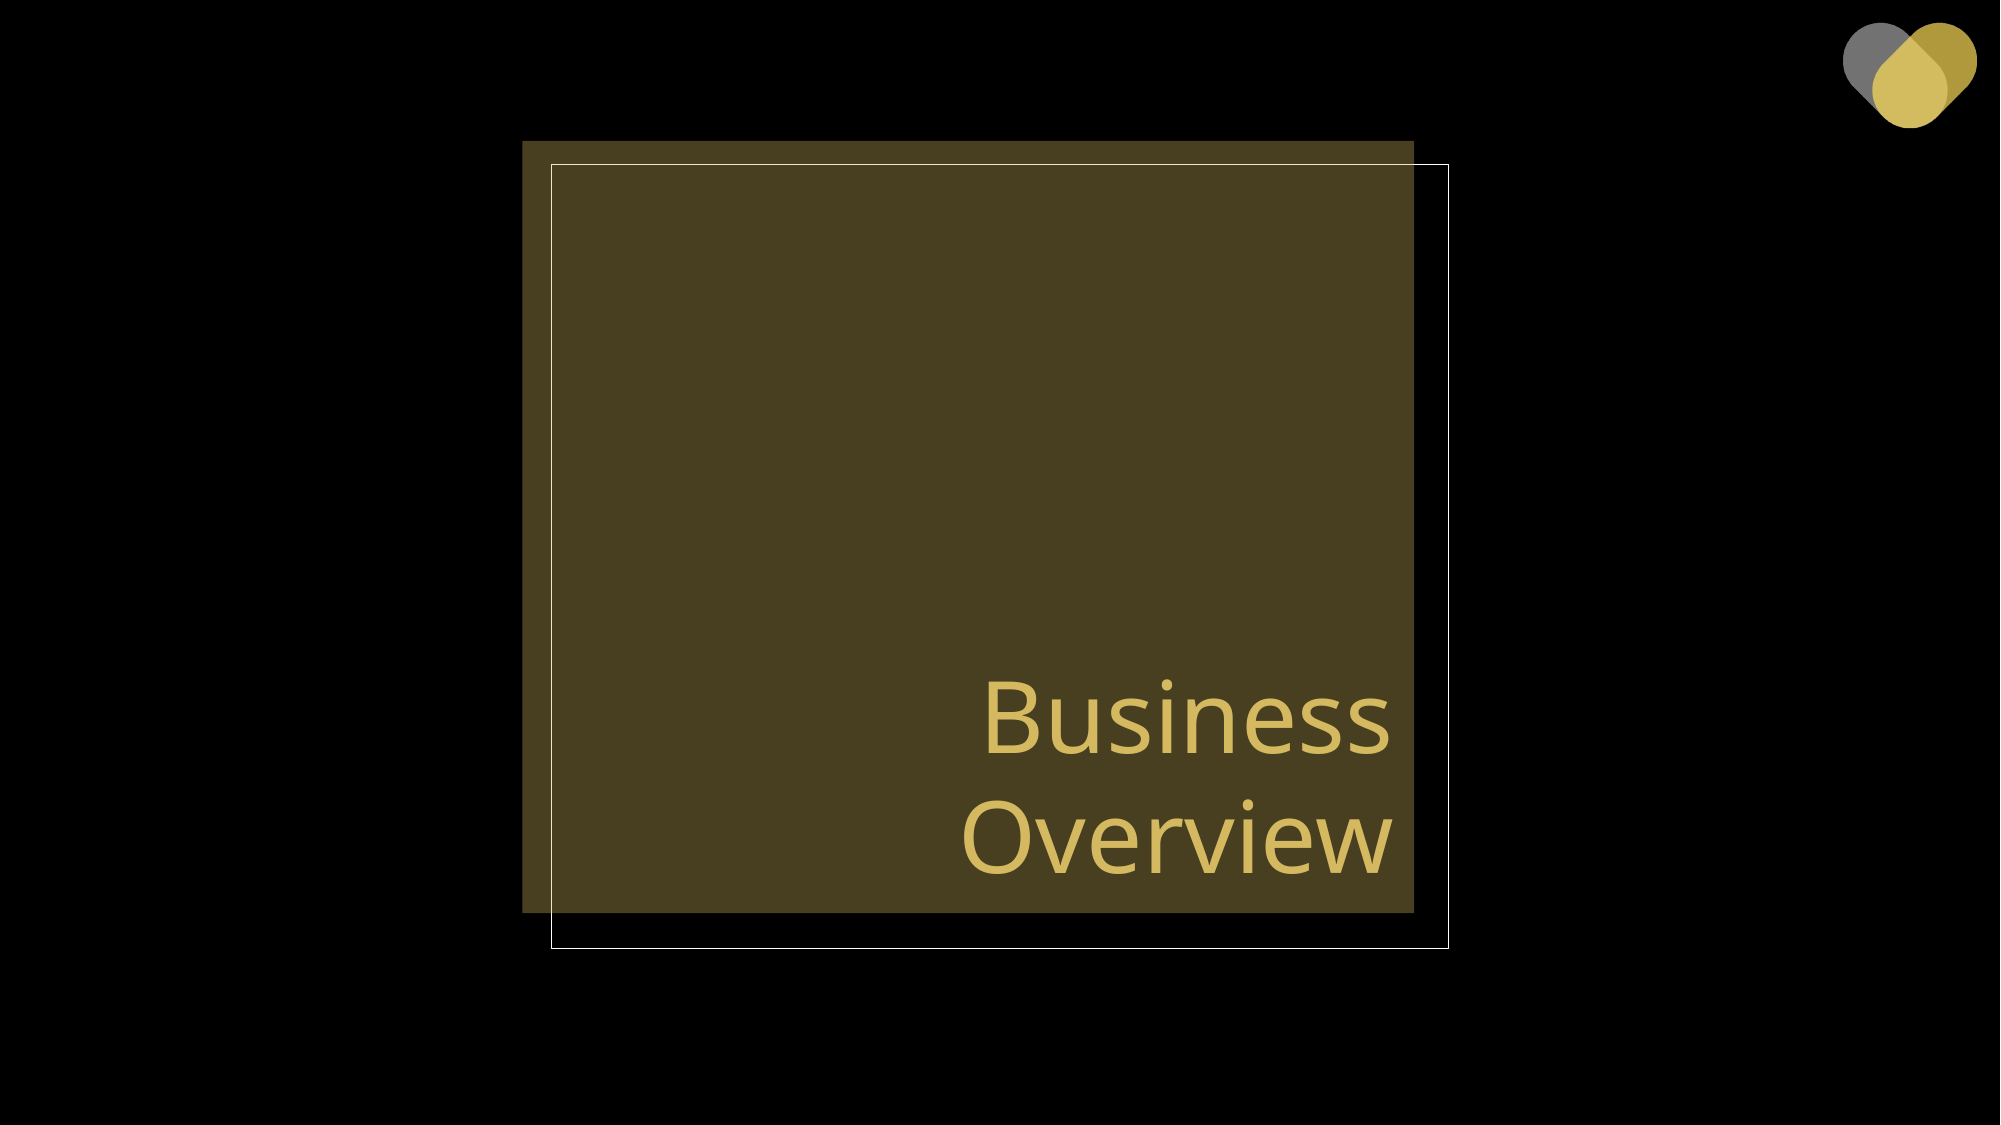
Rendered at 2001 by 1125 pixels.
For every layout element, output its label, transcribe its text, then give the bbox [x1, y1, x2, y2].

picture [1836, 0, 1984, 148]
title Business Overview [522, 140, 1415, 914]
